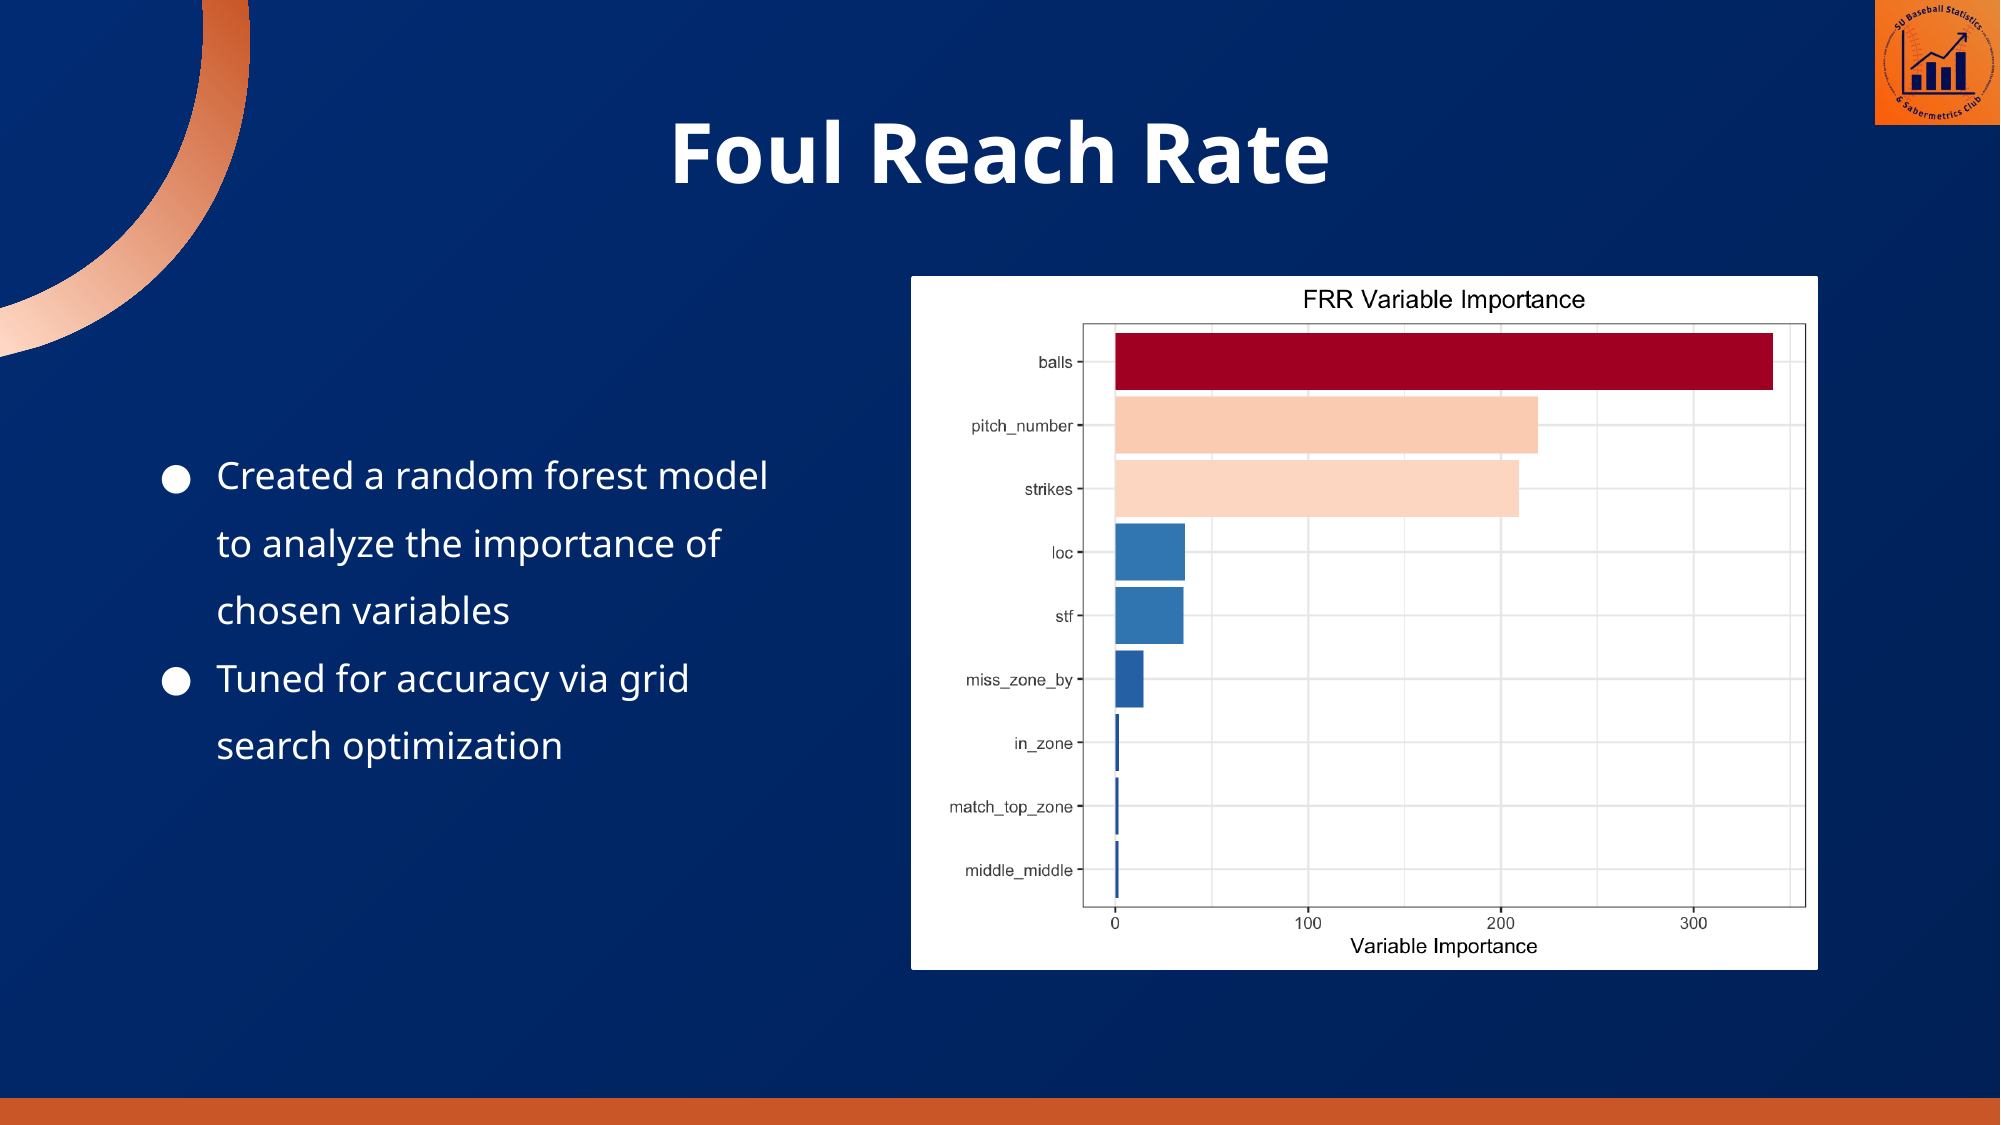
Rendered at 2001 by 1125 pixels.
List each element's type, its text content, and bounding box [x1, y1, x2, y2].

text_box [0, 1098, 2000, 1125]
picture [1875, 0, 2000, 125]
text_box Created a random forest model to analyze the importance of chosen variables Tuned for accuracy via grid search optimization [126, 422, 789, 775]
text_box Foul Reach Rate [281, 93, 1719, 209]
text_box [0, 0, 250, 358]
picture [914, 279, 1816, 967]
